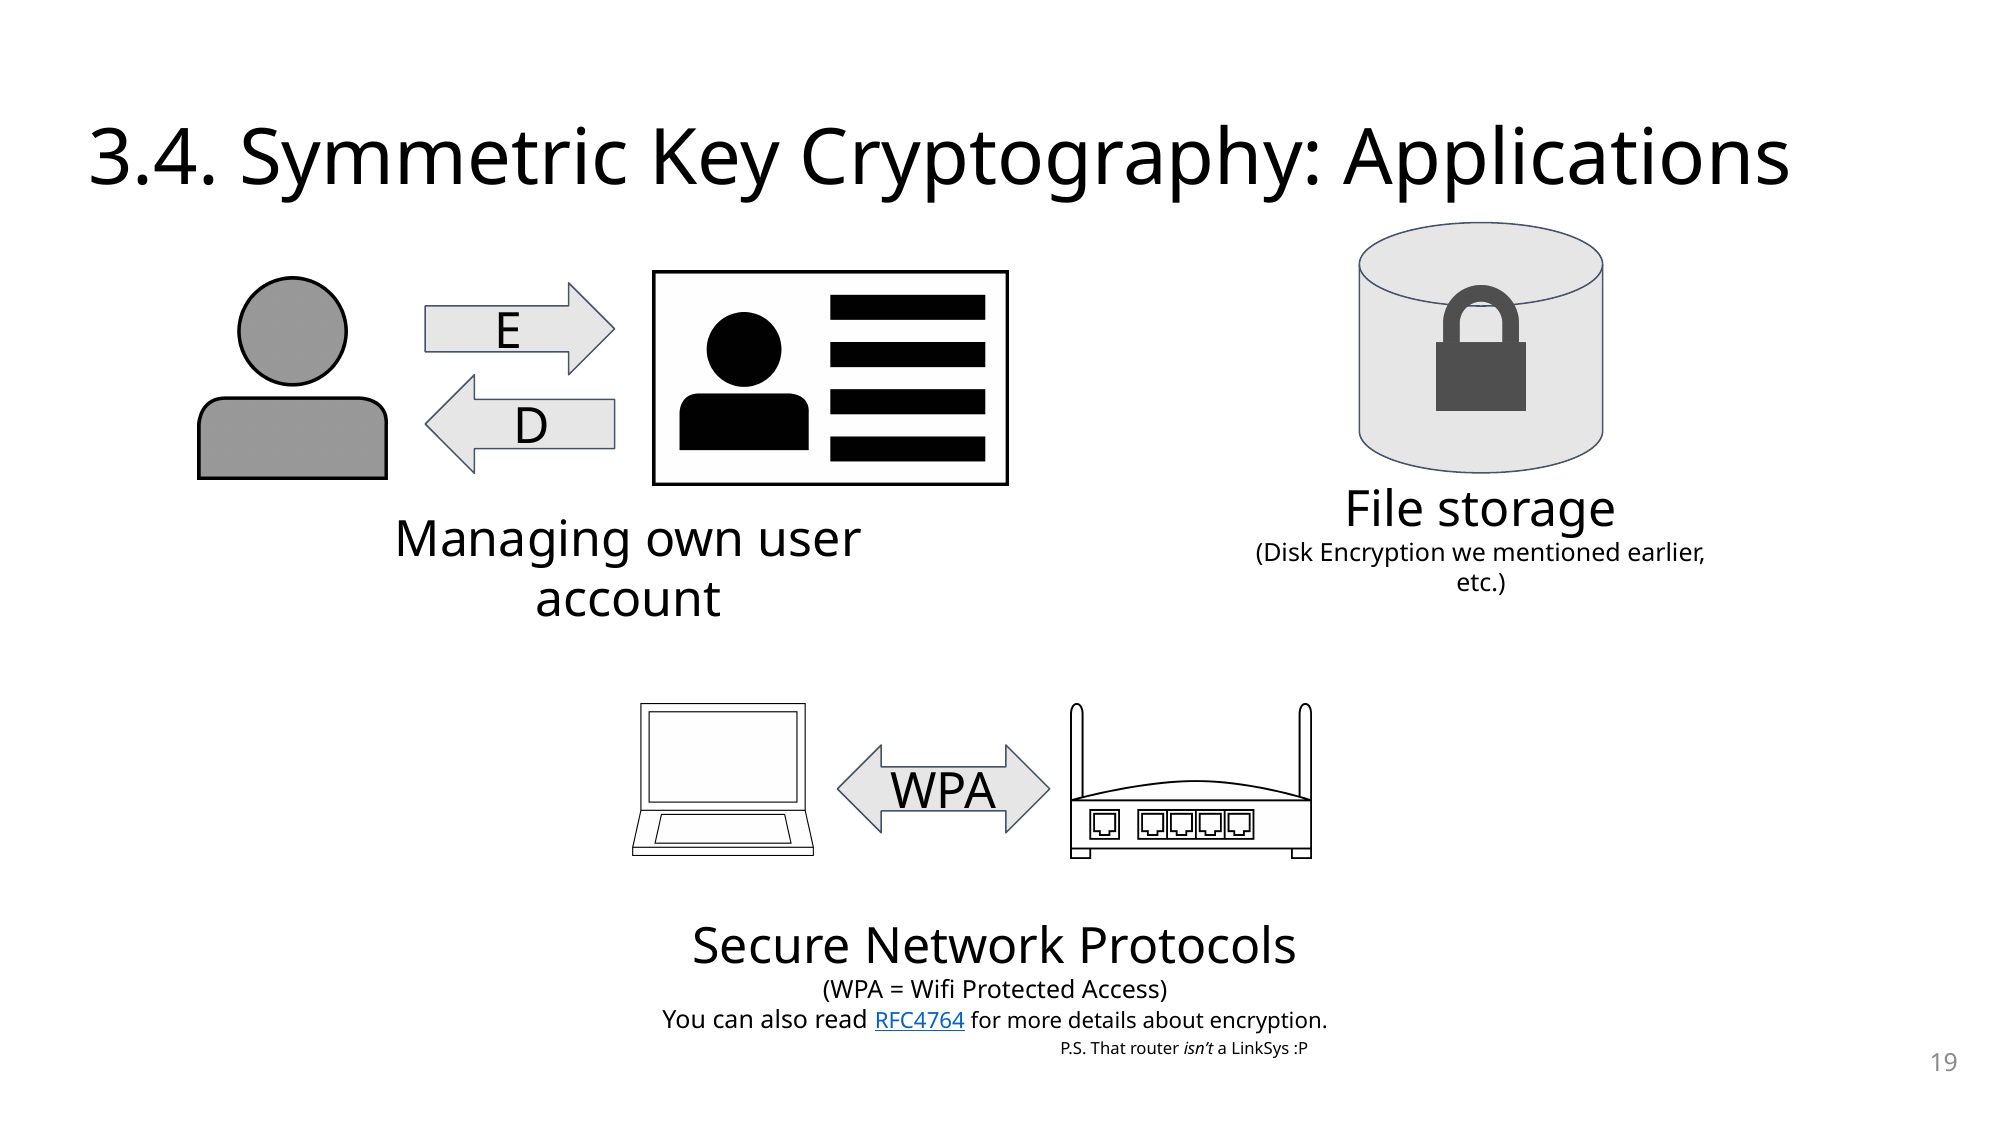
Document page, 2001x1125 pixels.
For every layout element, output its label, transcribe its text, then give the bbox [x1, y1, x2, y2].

title 3.4. Symmetric Key Cryptography: Applications [68, 97, 1932, 223]
text_box File storage (Disk Encryption we mentioned earlier, etc.) [1211, 456, 1751, 617]
picture [632, 703, 814, 856]
text_box [1359, 222, 1603, 456]
picture [197, 276, 388, 480]
text_box WPA [837, 744, 1050, 833]
picture [1070, 703, 1312, 859]
slide_number 19 [1853, 1019, 1974, 1106]
text_box E [425, 282, 615, 375]
picture [1436, 285, 1526, 411]
text_box Managing own user account [359, 486, 898, 647]
picture [652, 270, 1009, 486]
text_box Secure Network Protocols (WPA = Wifi Protected Access) You can also read RFC4764 for more details about encryption. [624, 893, 1366, 1054]
text_box P.S. That router isn’t a LinkSys :P [1040, 1028, 1352, 1069]
text_box D [425, 374, 615, 474]
